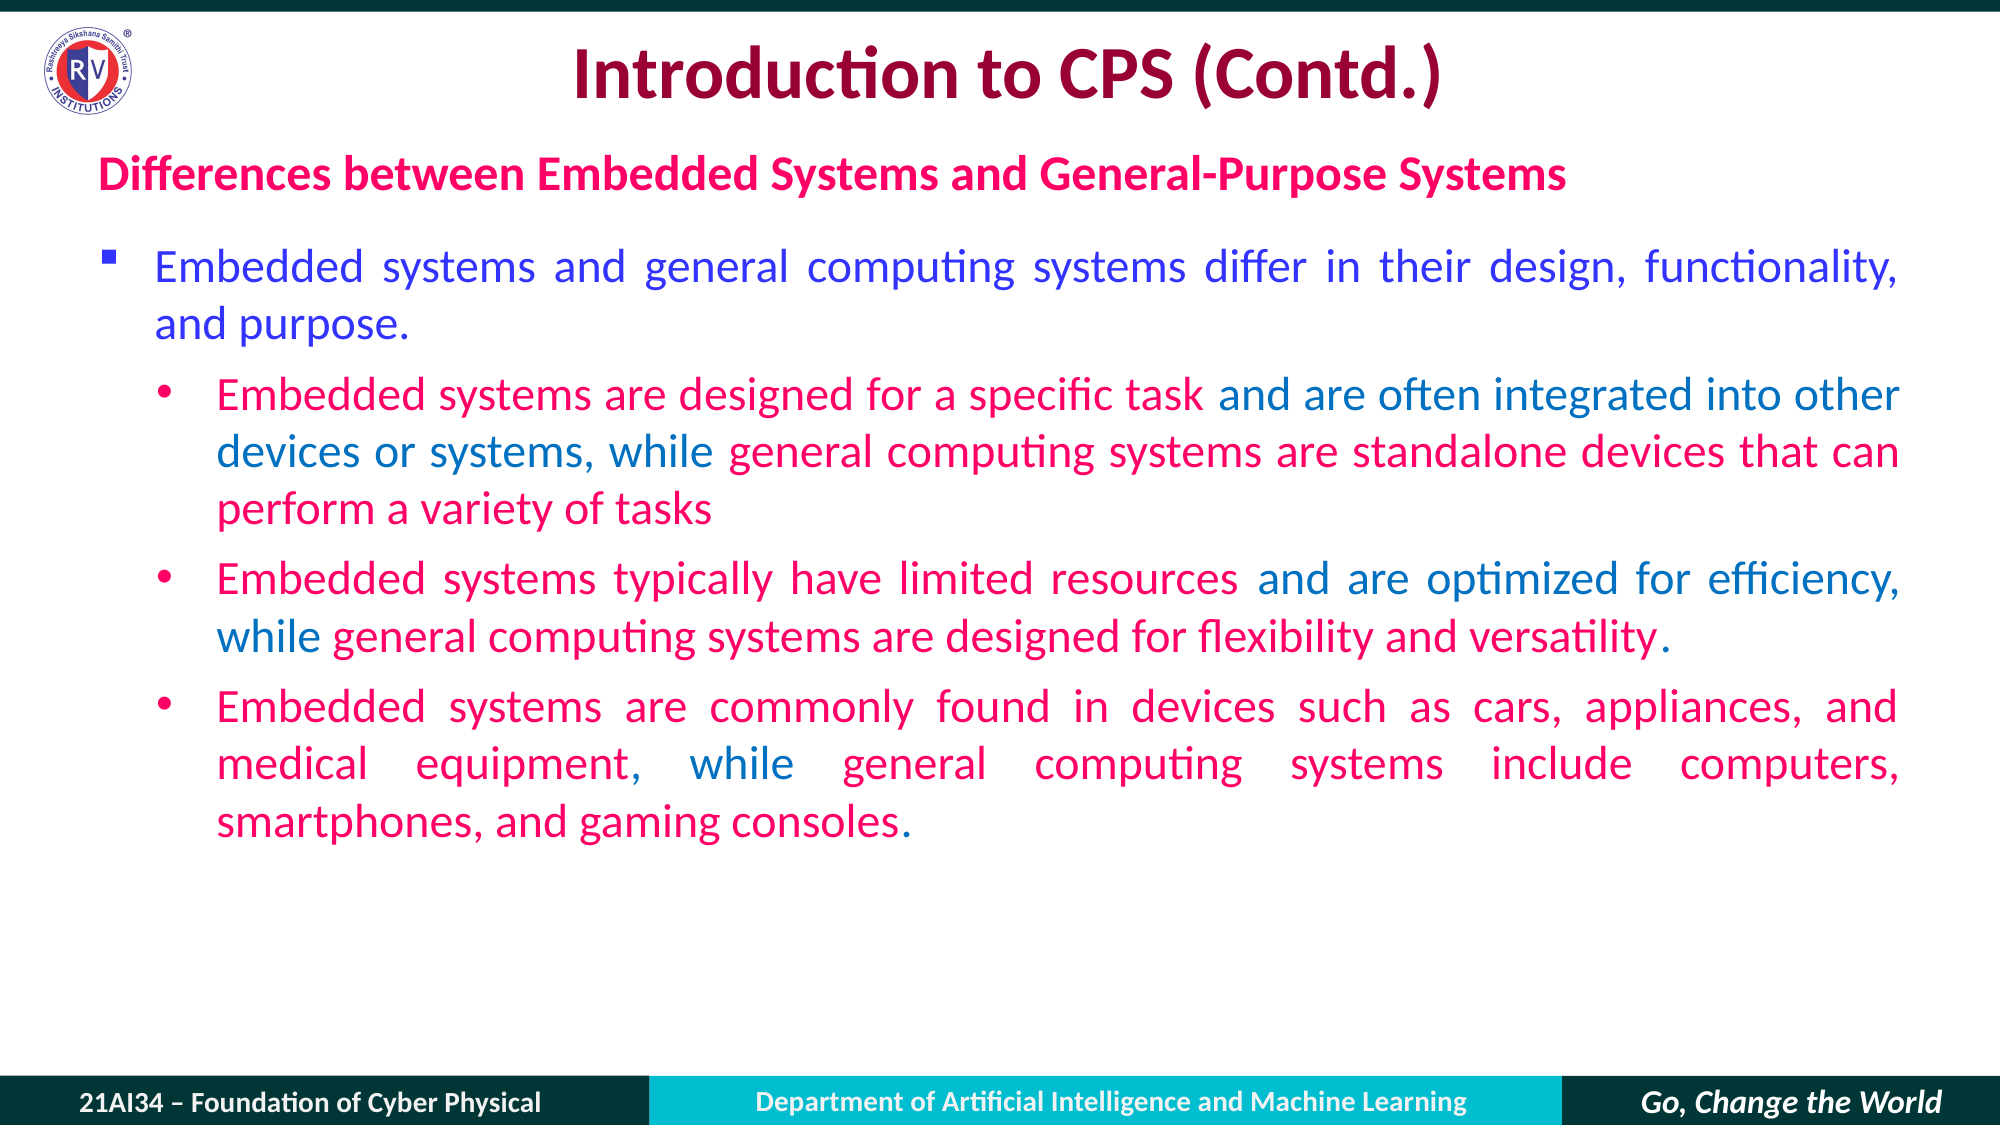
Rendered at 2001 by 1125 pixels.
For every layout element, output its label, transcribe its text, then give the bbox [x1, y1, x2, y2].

text_box Embedded systems and general computing systems differ in their design, functionality, and purpose. Embedded systems are designed for a specific task and are often integrated into other devices or systems, while general computing systems are standalone devices that can perform a variety of tasks Embedded systems typically have limited resources and are optimized for efficiency, while general computing systems are designed for flexibility and versatility. Embedded systems are commonly found in devices such as cars, appliances, and medical equipment, while general computing systems include computers, smartphones, and gaming consoles. [83, 227, 1917, 855]
text_box Differences between Embedded Systems and General-Purpose Systems [83, 133, 1770, 208]
picture [37, 20, 138, 121]
title Introduction to CPS (Contd.) [137, 24, 1863, 125]
